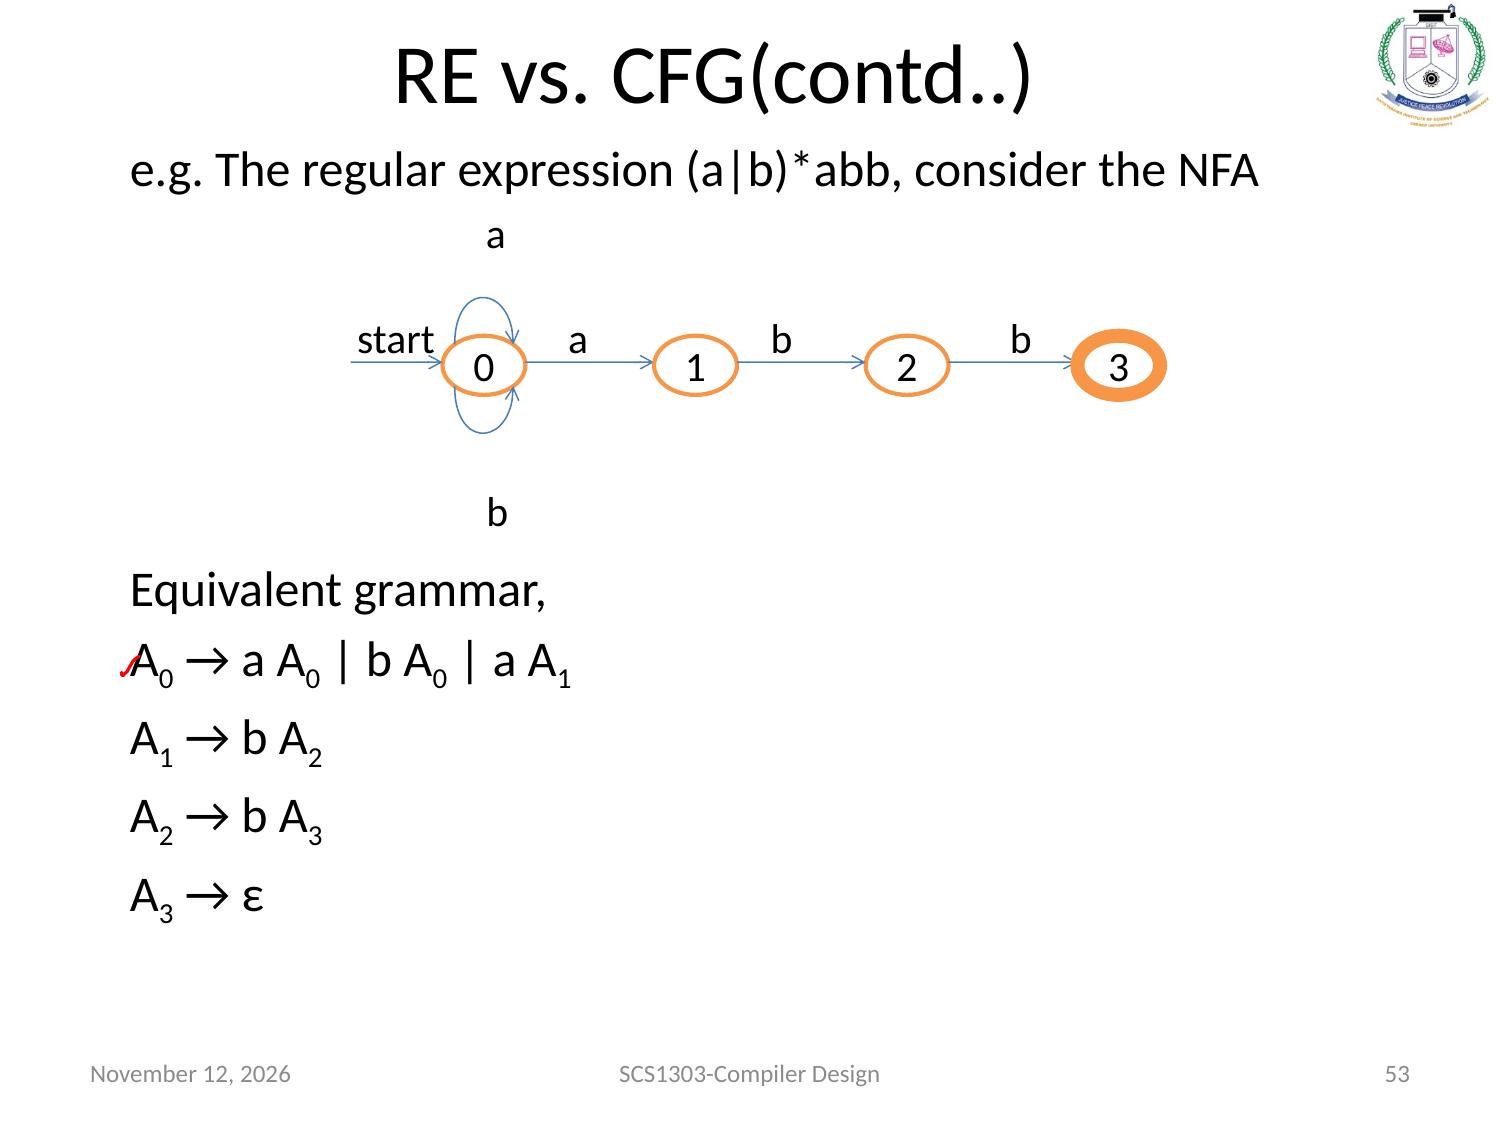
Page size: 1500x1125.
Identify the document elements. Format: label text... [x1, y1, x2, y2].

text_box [341, 198, 1161, 544]
slide_number 53 [1074, 1042, 1425, 1103]
footer SCS1303-Compiler Design [512, 1042, 988, 1103]
title RE vs. CFG(contd..) [128, 11, 1301, 128]
picture [1361, 0, 1500, 129]
list e.g. The regular expression (a|b)*abb, consider the NFA Equivalent grammar, A0 → a A0 | b A0 | a A1 A1 → b A2 A2 → b A3 A3 → ε [58, 128, 1454, 1020]
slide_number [75, 1042, 425, 1103]
